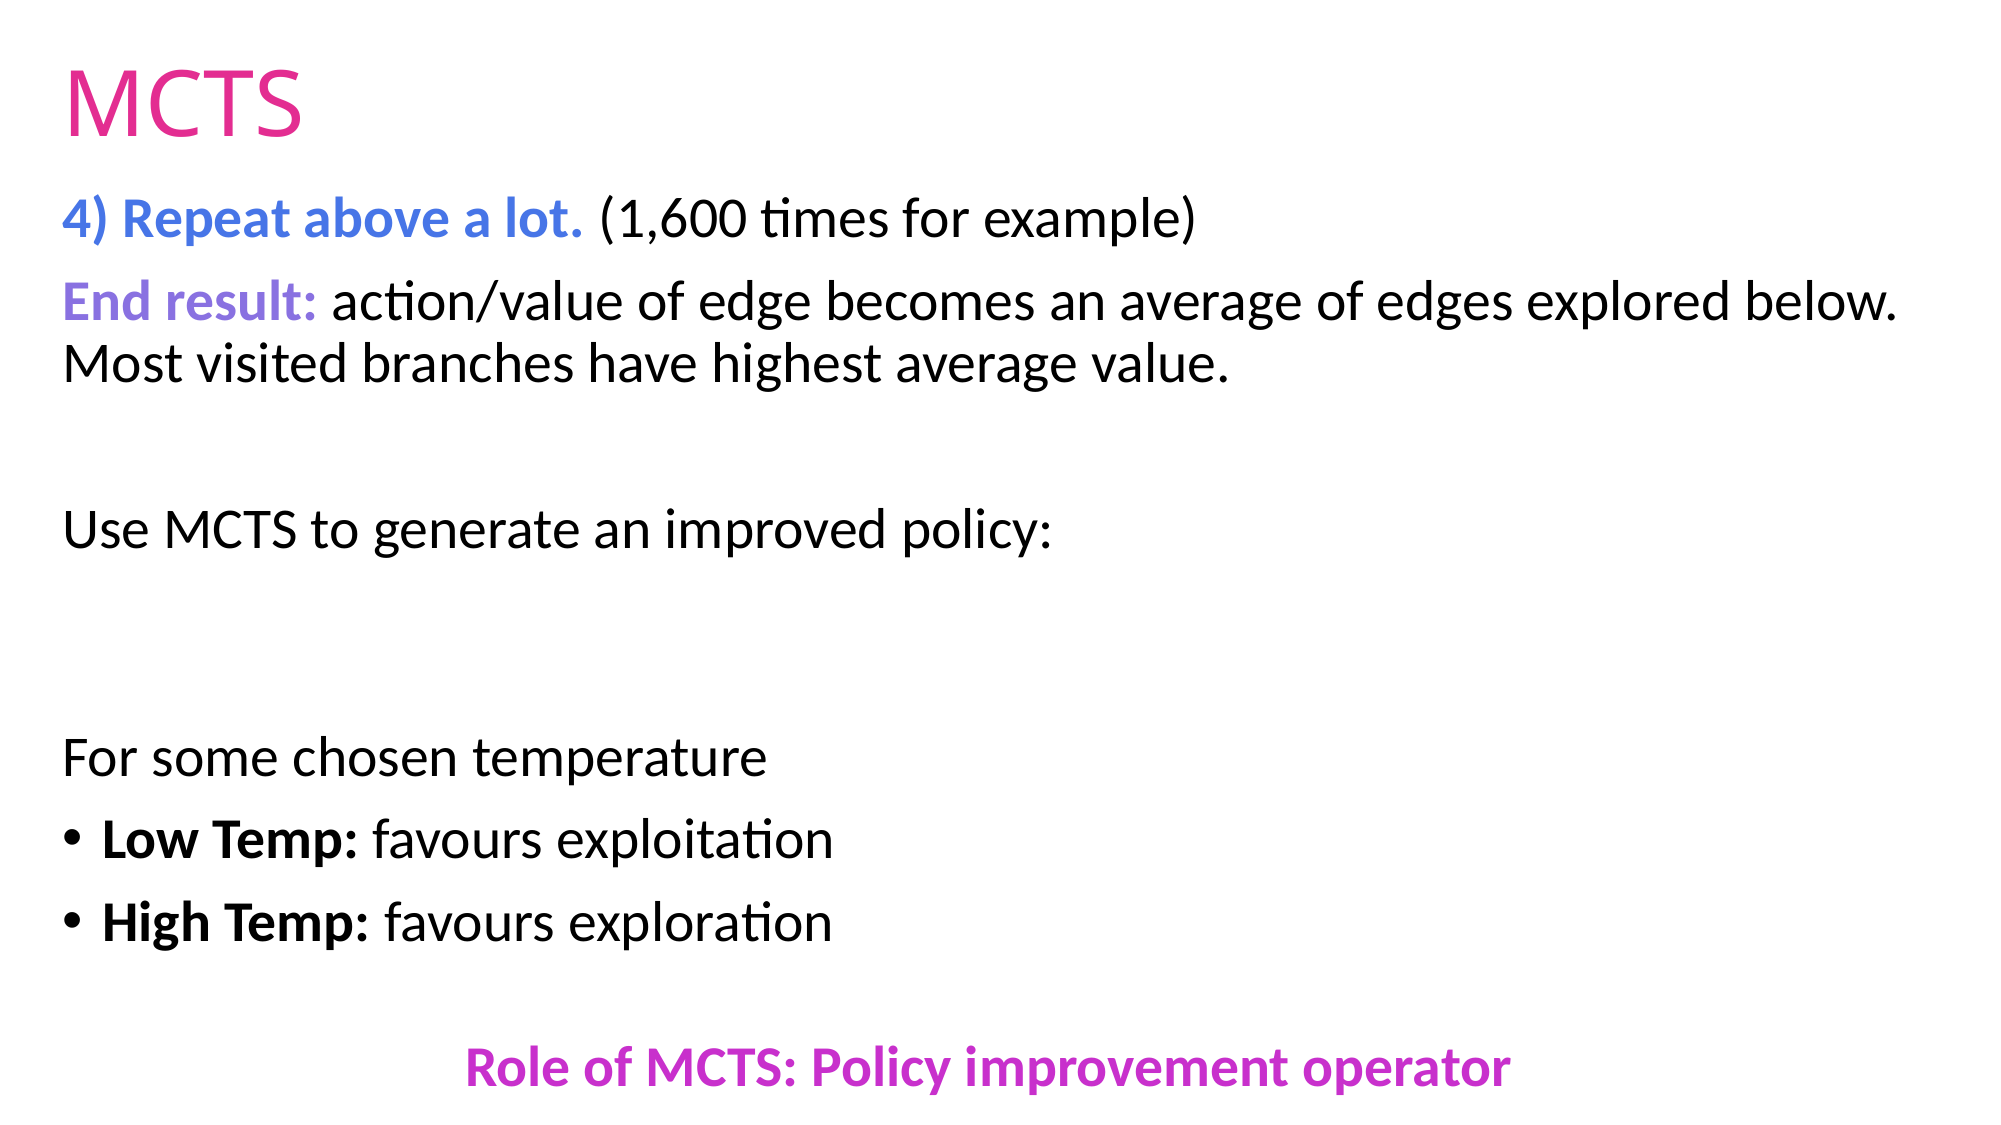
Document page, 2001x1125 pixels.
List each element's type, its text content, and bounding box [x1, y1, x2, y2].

title MCTS [47, 32, 1955, 181]
